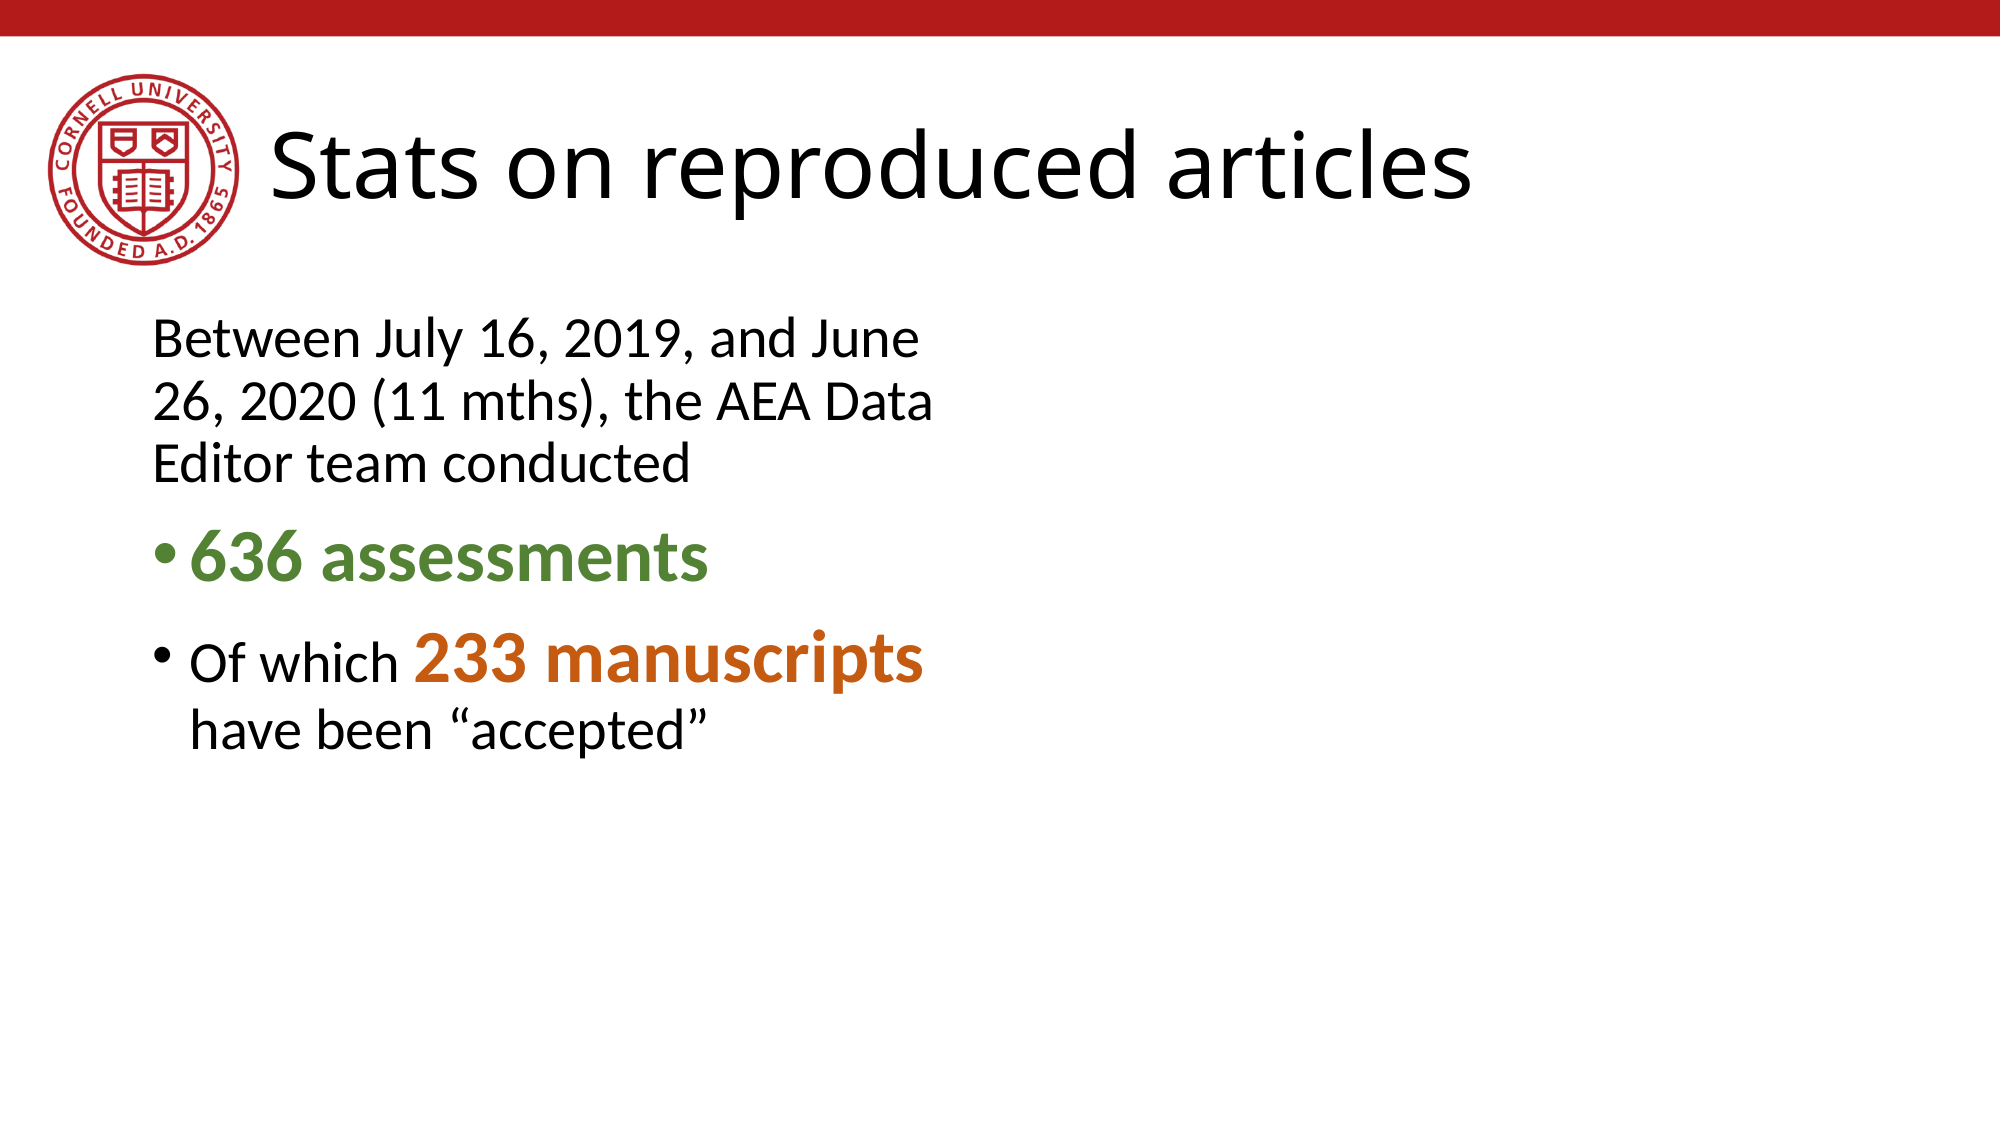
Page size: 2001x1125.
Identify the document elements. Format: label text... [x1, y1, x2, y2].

title Stats on reproduced articles [254, 59, 1863, 278]
list Between July 16, 2019, and June 26, 2020 (11 mths), the AEA Data Editor team conducted 636 assessments Of which 233 manuscripts have been “accepted” [137, 299, 988, 1014]
picture [39, 65, 254, 274]
